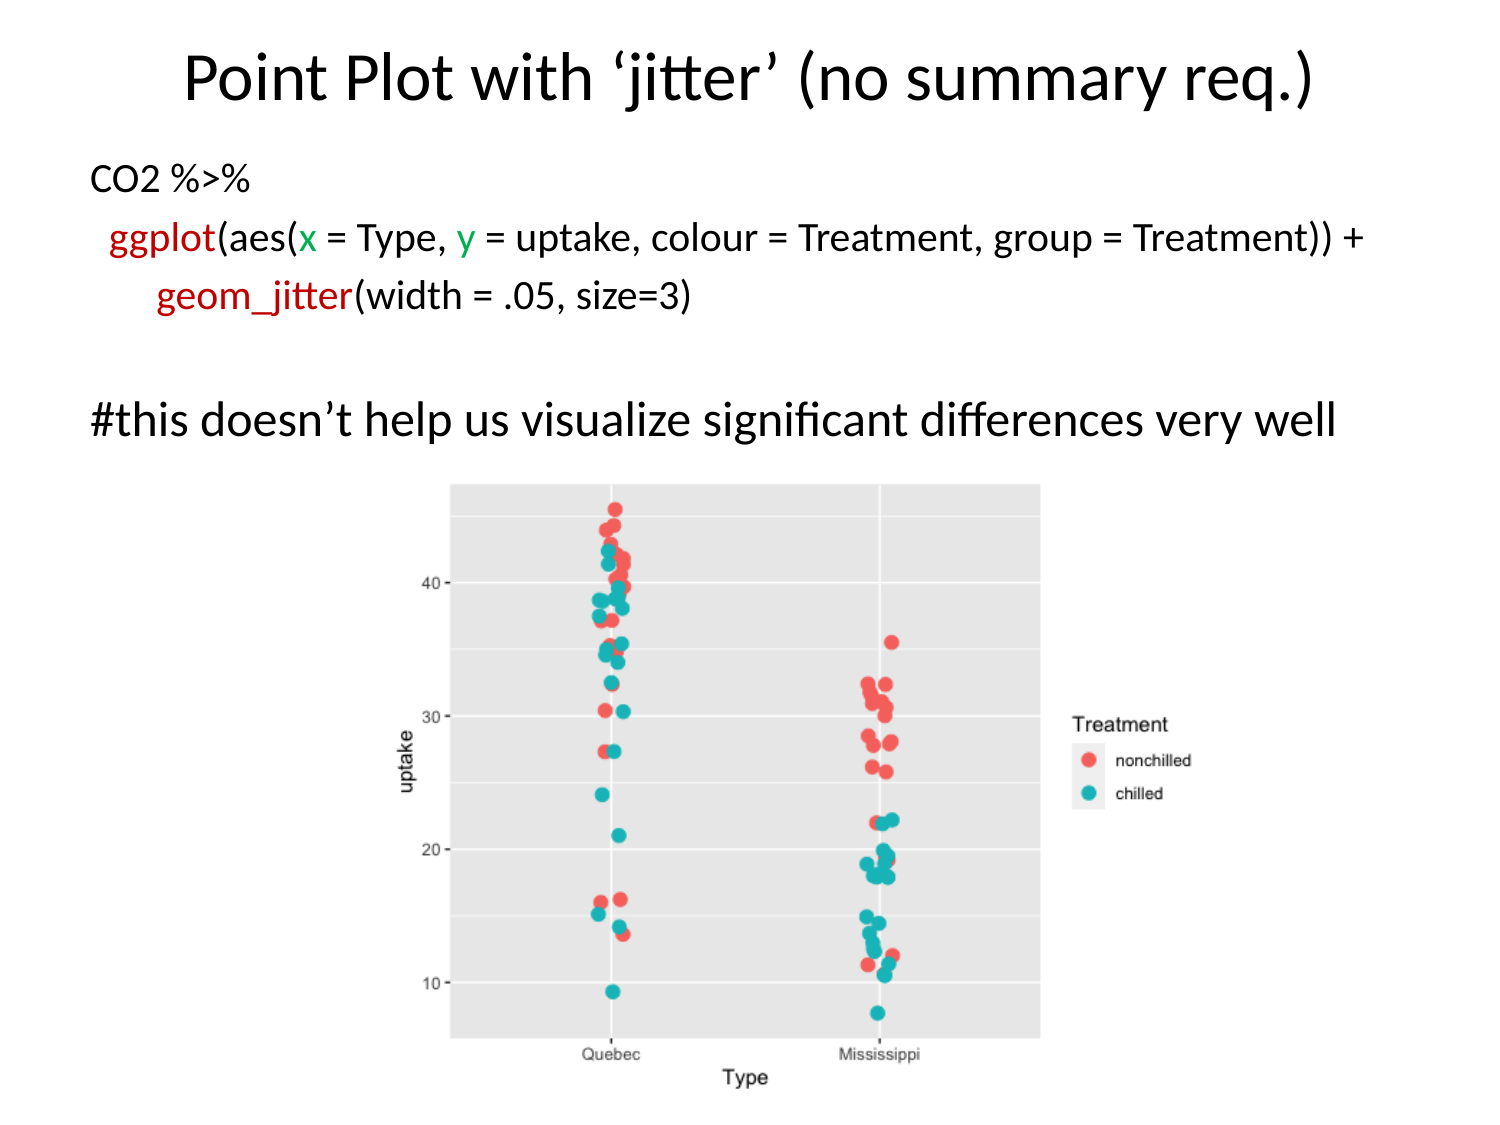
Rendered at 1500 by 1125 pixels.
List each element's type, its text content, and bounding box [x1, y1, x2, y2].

title Point Plot with ‘jitter’ (no summary req.) [75, 0, 1425, 143]
picture [387, 474, 1213, 1099]
list CO2 %>% ggplot(aes(x = Type, y = uptake, colour = Treatment, group = Treatment)) + geom_jitter(width = .05, size=3) #this doesn’t help us visualize significant differences very well [75, 143, 1425, 982]
